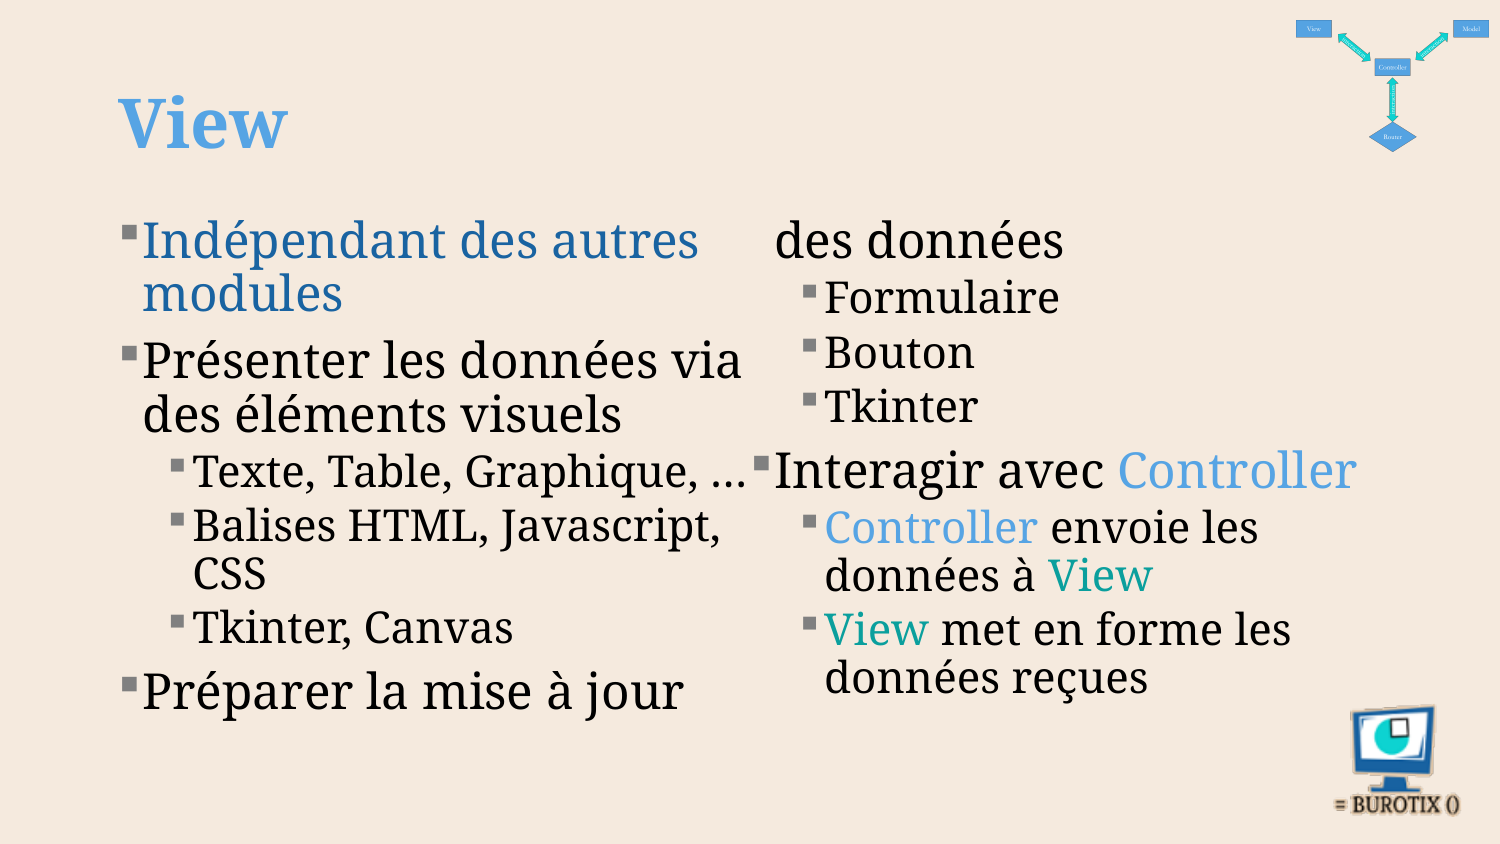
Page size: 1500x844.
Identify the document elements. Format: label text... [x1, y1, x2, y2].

list Indépendant des autres modules Présenter les données via des éléments visuels Texte, Table, Graphique, … Balises HTML, Javascript, CSS Tkinter, Canvas Préparer la mise à jour des données Formulaire Bouton Tkinter Interagir avec Controller Controller envoie les données à View View met en forme les données reçues [103, 207, 1397, 760]
picture [1295, 20, 1489, 152]
title View [103, 44, 1397, 207]
picture [1332, 703, 1462, 817]
